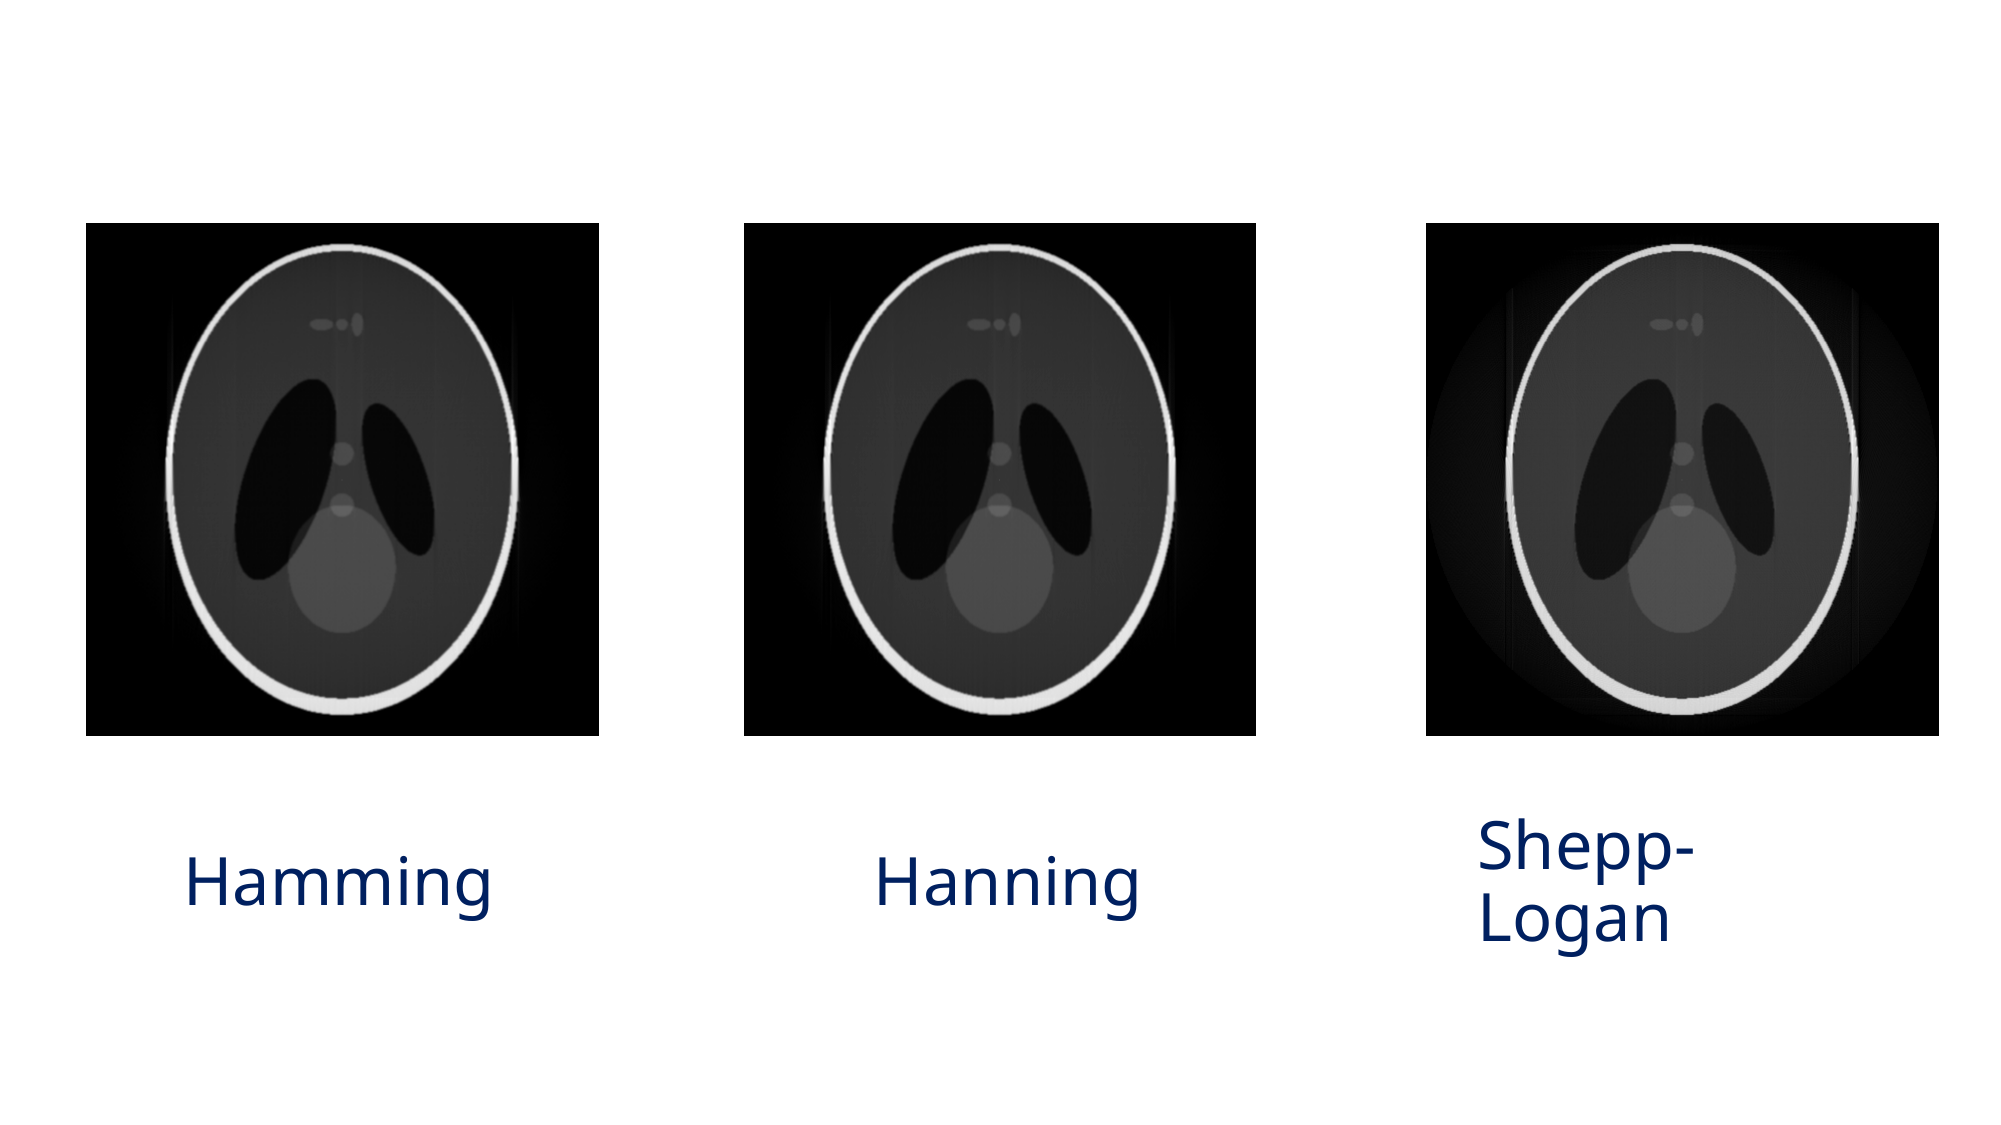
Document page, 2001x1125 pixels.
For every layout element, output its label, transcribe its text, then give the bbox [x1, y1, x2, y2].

text_box Shepp-Logan [1462, 833, 1903, 935]
picture [1426, 223, 1939, 736]
title Hamming [168, 833, 517, 936]
picture [744, 223, 1256, 736]
text_box Hanning [858, 833, 1207, 935]
picture [86, 223, 599, 736]
